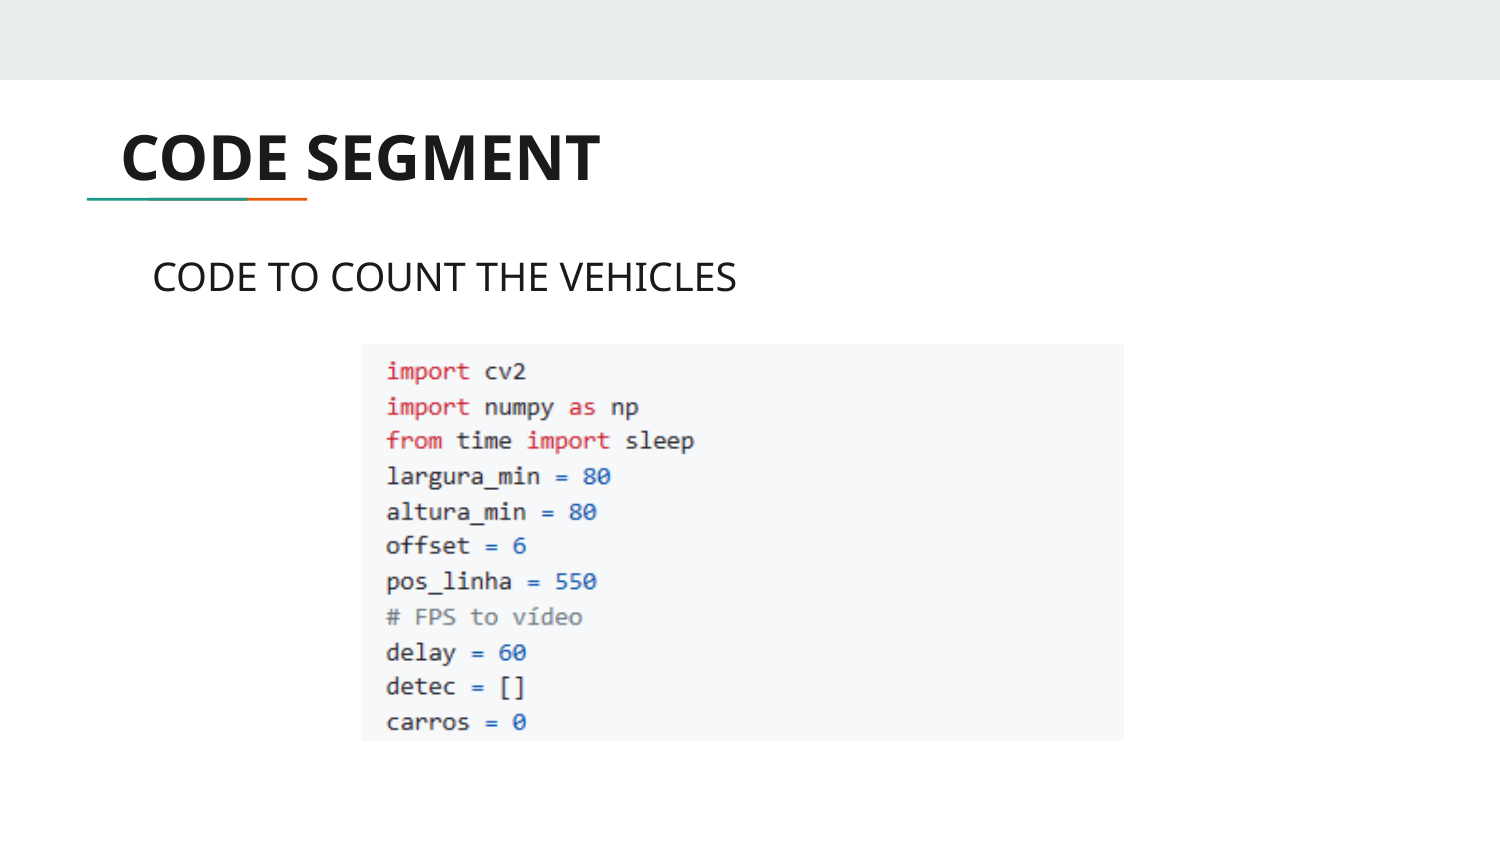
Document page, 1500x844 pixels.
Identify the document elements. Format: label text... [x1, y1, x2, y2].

title CODE SEGMENT [104, 102, 1381, 191]
title CODE TO COUNT THE VEHICLES [119, 231, 1381, 320]
picture [361, 343, 1124, 741]
